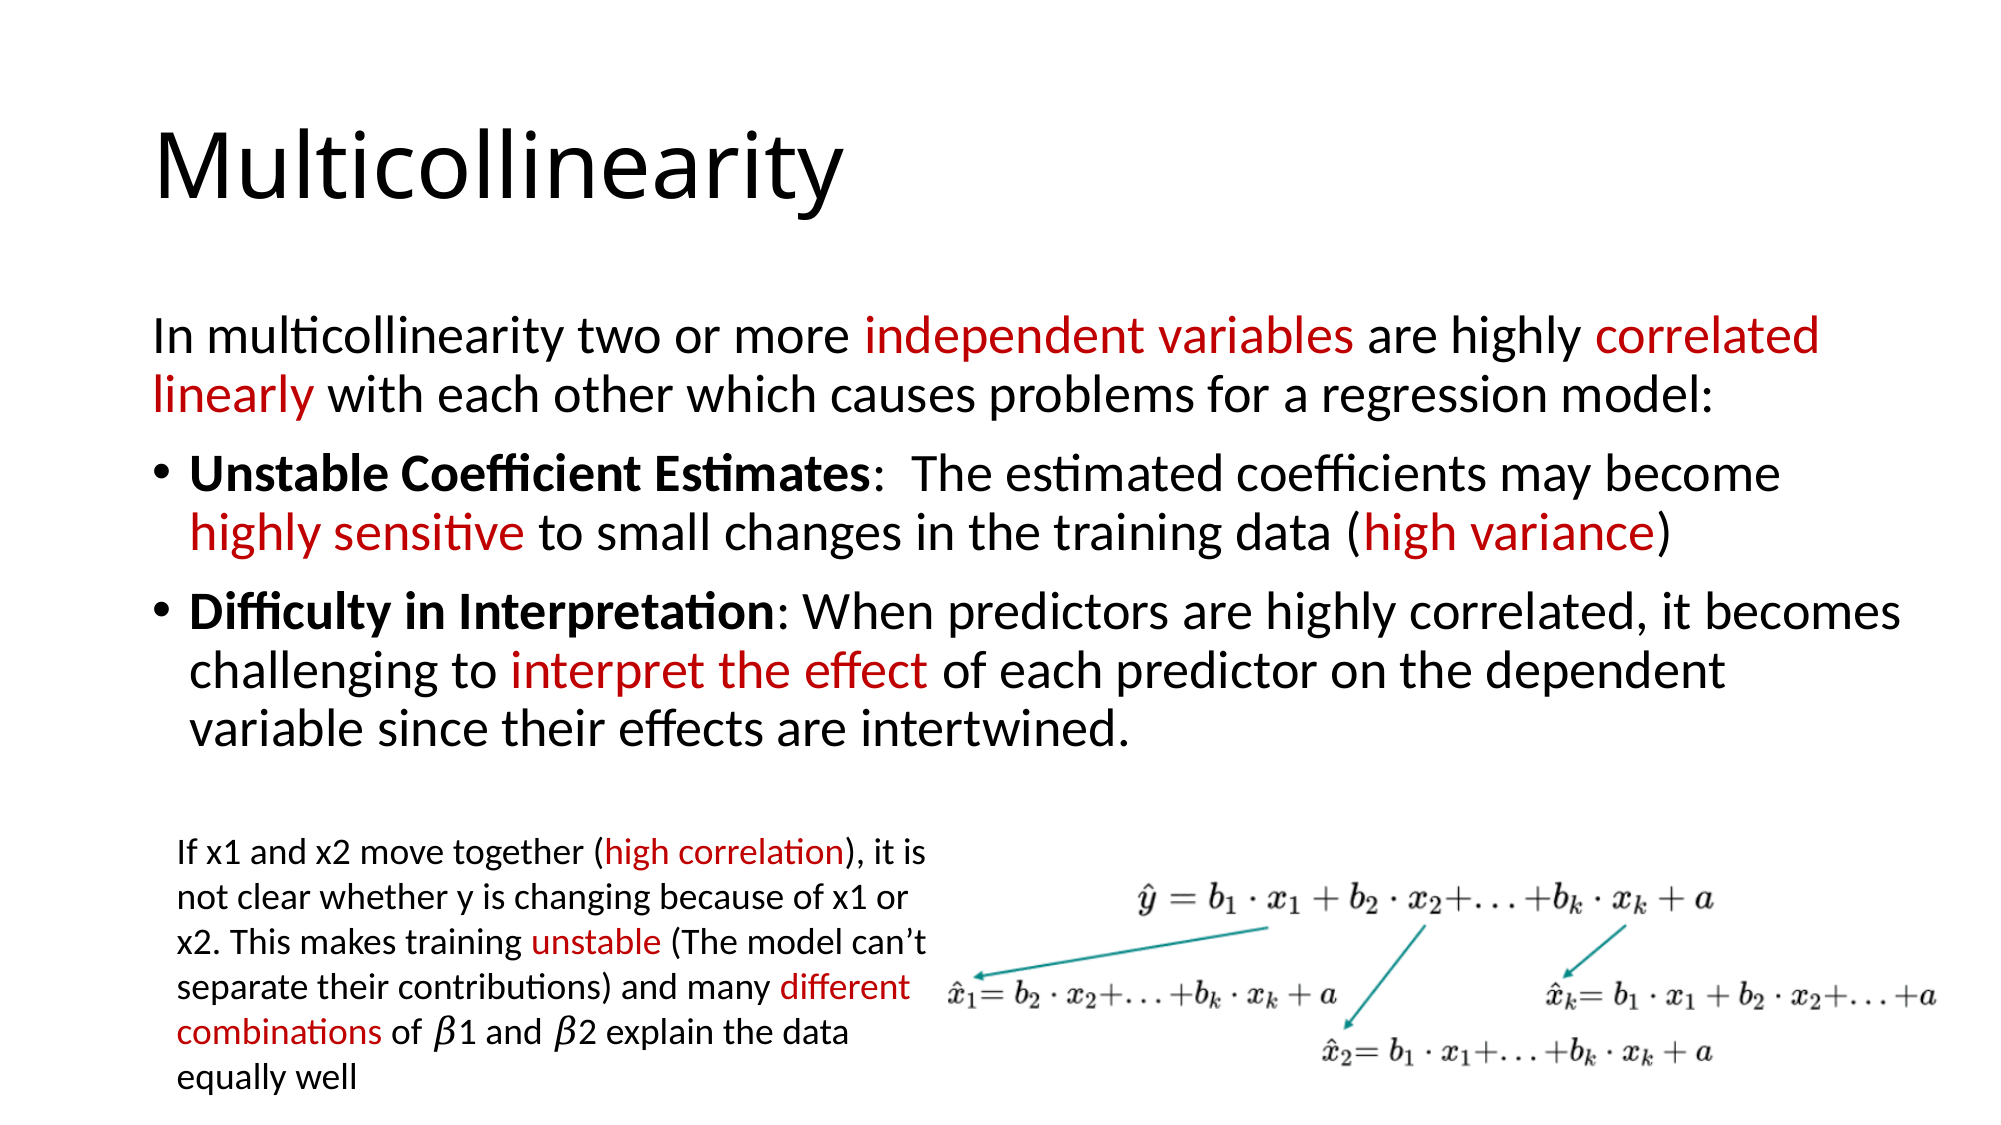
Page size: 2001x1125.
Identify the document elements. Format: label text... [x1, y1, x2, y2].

list In multicollinearity two or more independent variables are highly correlated linearly with each other which causes problems for a regression model: Unstable Coefficient Estimates: The estimated coefficients may become highly sensitive to small changes in the training data (high variance) Difficulty in Interpretation: When predictors are highly correlated, it becomes challenging to interpret the effect of each predictor on the dependent variable since their effects are intertwined. [137, 299, 1922, 1014]
text_box If x1​ and x2​ move together (high correlation), it is not clear whether y is changing because of x1 or x2. This makes training unstable (The model can’t separate their contributions) and many different combinations of 𝛽1​ and 𝛽2​ explain the data equally well [161, 819, 964, 1105]
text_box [945, 873, 1945, 1082]
title Multicollinearity [137, 59, 1863, 278]
